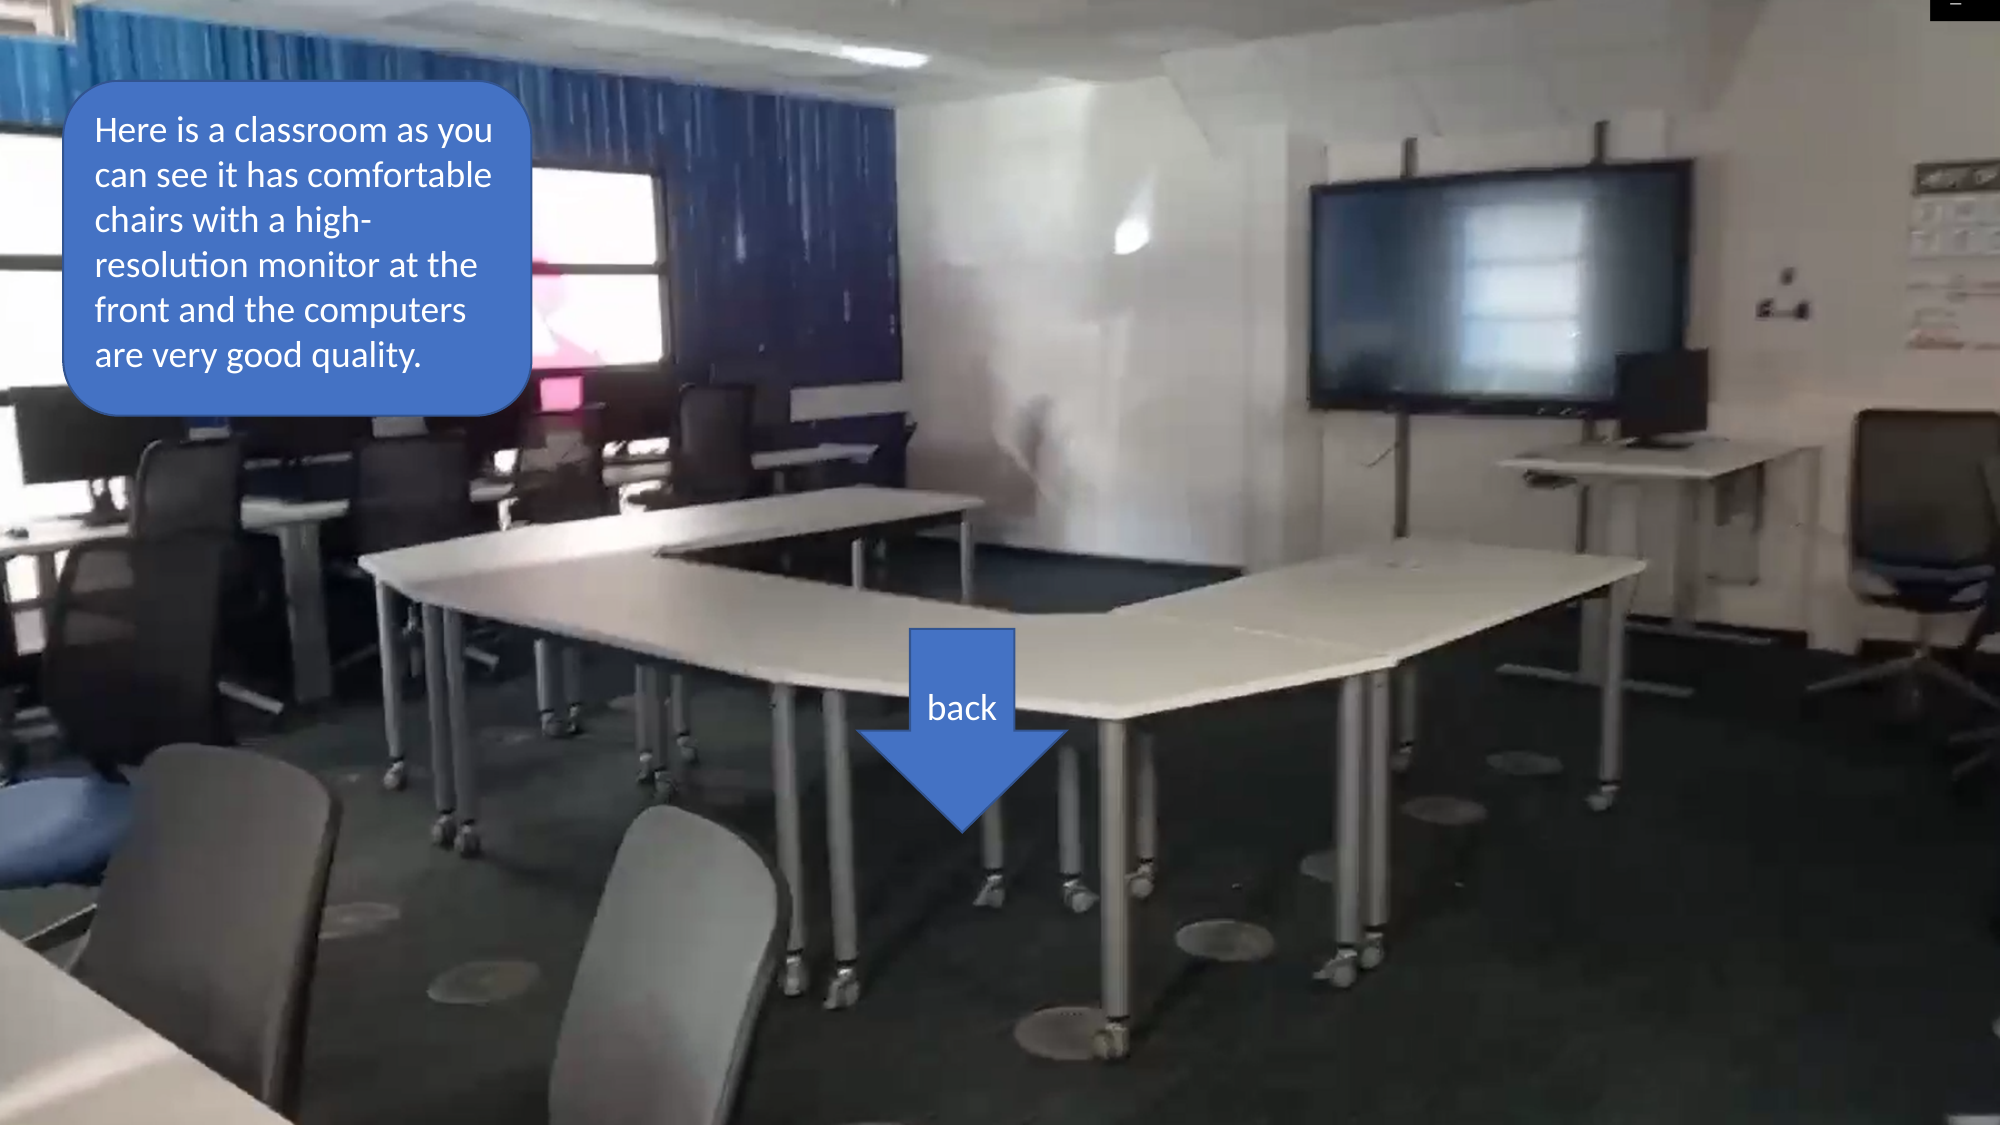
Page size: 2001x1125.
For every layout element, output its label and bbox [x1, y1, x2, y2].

list [0, 0, 2000, 1125]
